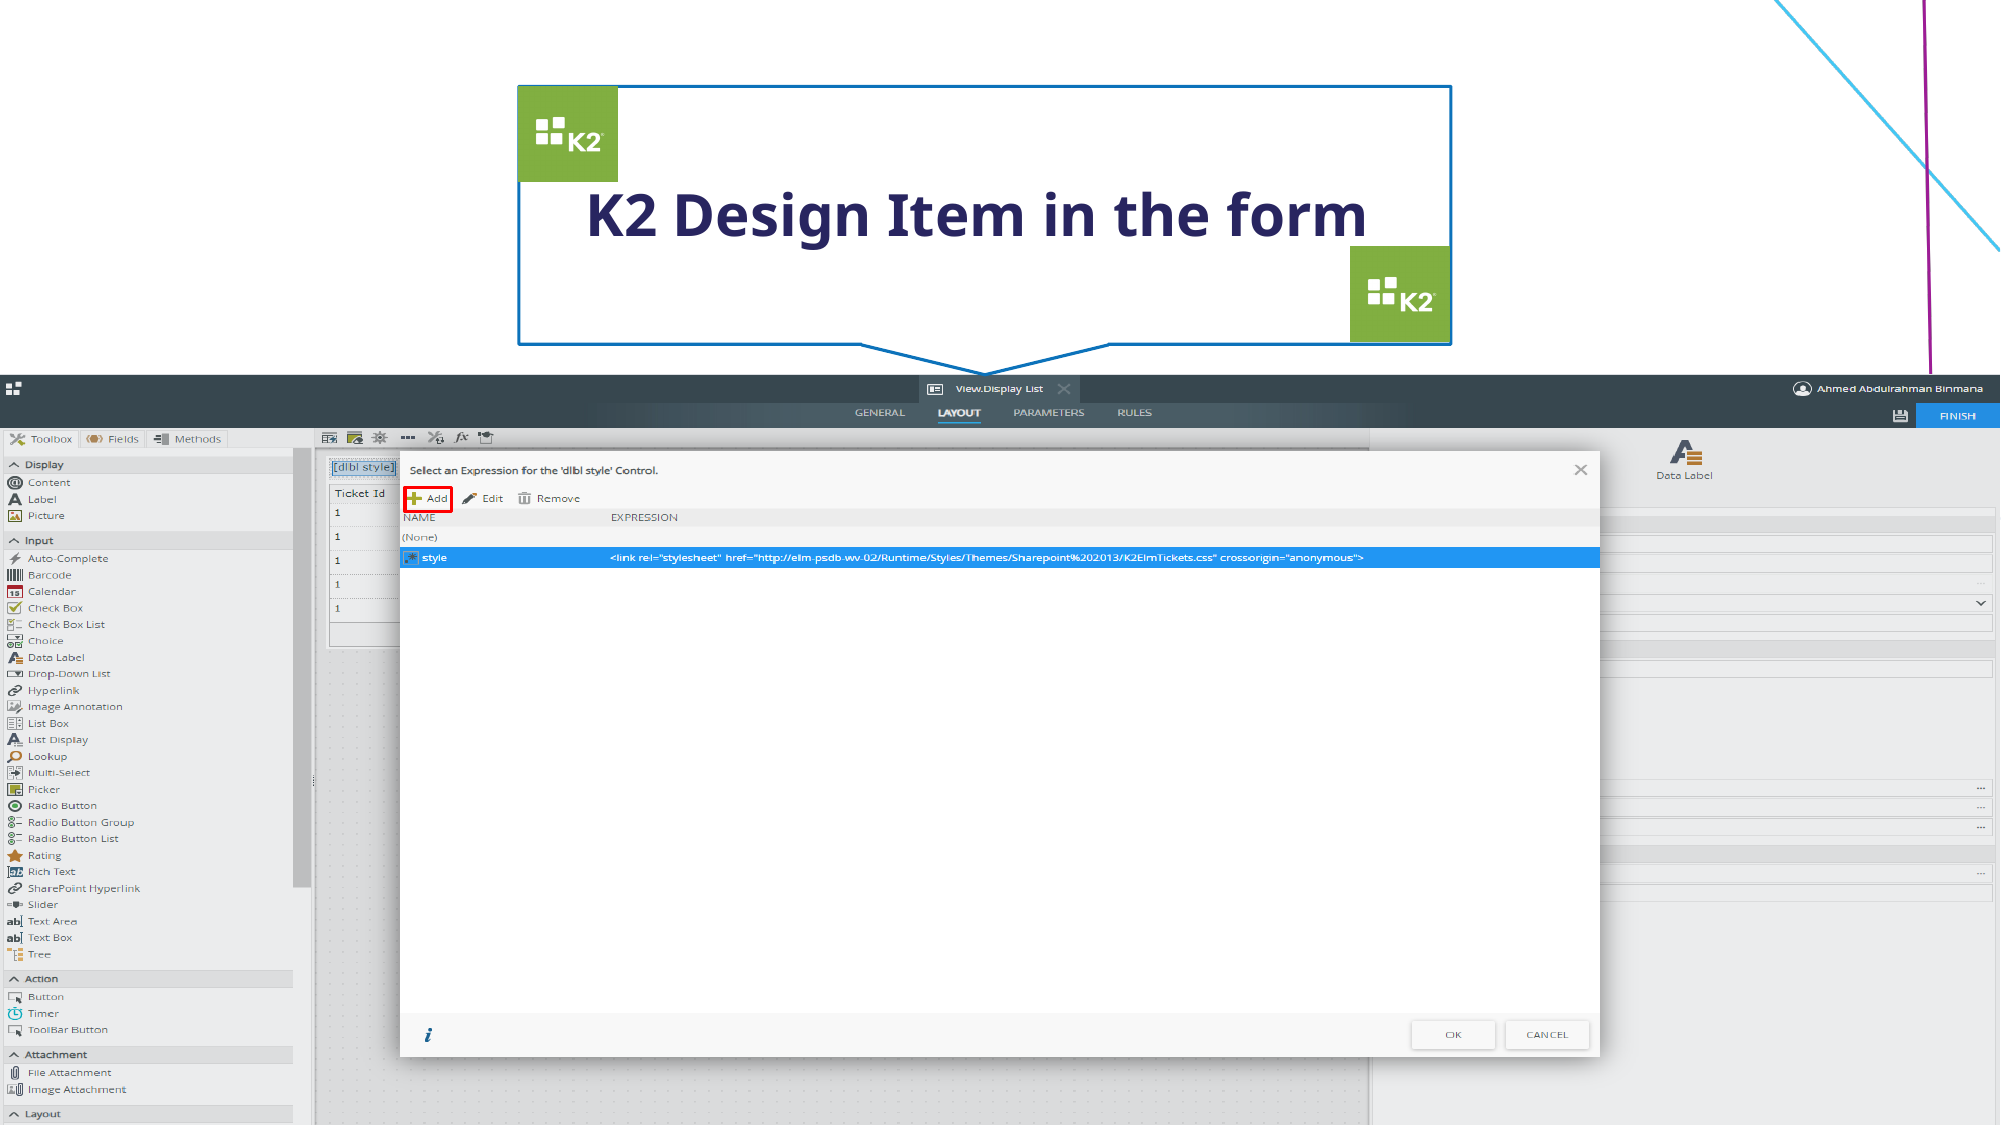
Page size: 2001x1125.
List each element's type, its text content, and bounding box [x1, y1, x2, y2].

text_box K2 Design Item in the form [570, 170, 1400, 256]
picture [1350, 246, 1450, 343]
text_box [517, 190, 1345, 372]
picture [518, 86, 618, 183]
picture [0, 0, 2001, 1125]
text_box [517, 84, 1453, 249]
